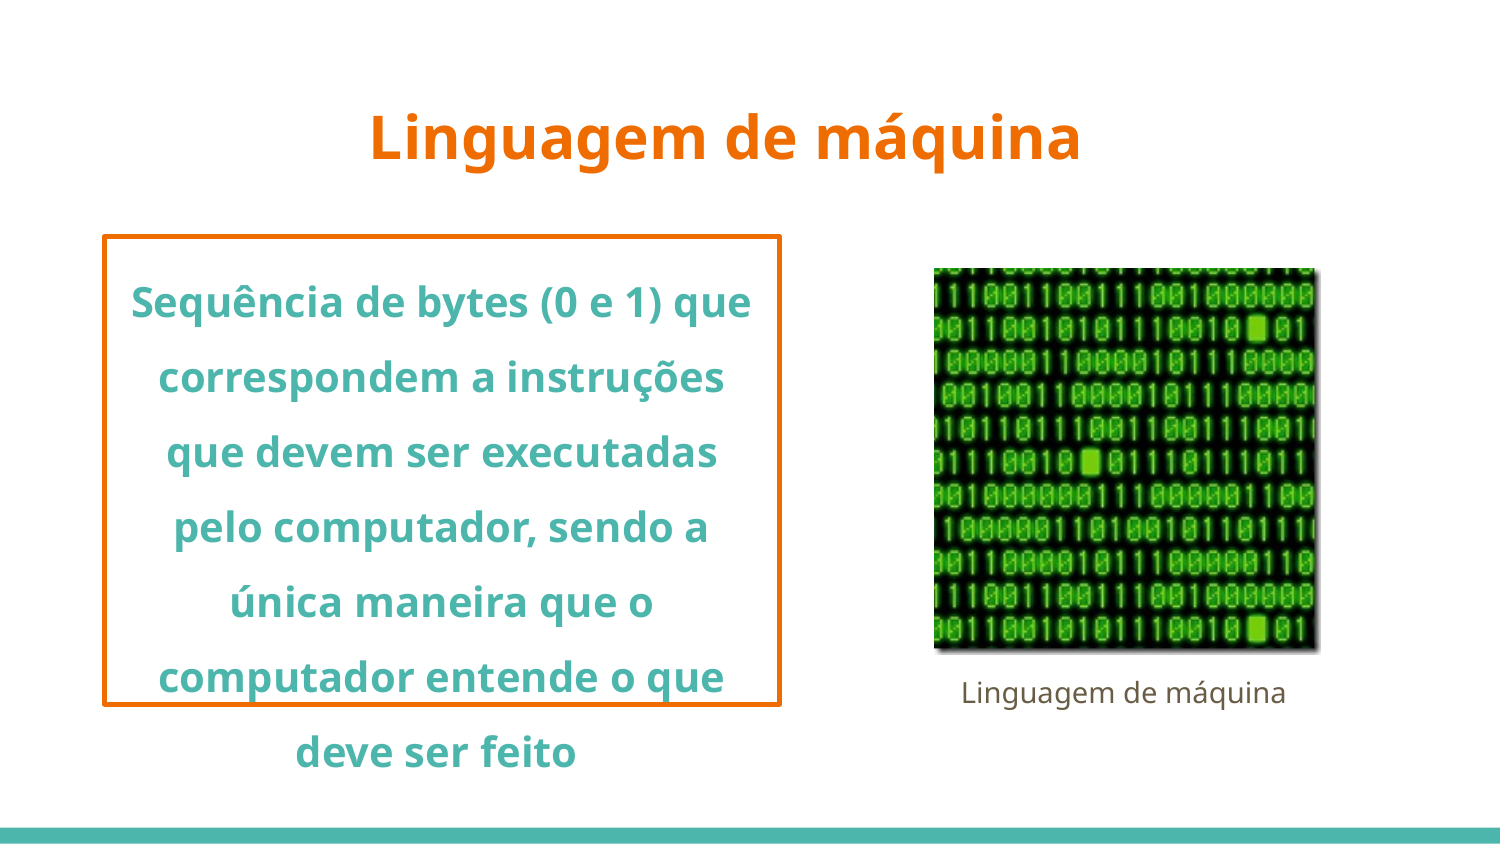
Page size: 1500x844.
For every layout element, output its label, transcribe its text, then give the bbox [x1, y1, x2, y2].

text_box Linguagem de máquina [869, 654, 1386, 737]
title Linguagem de máquina [51, 72, 1449, 189]
text_box [104, 236, 780, 705]
picture [934, 268, 1321, 655]
